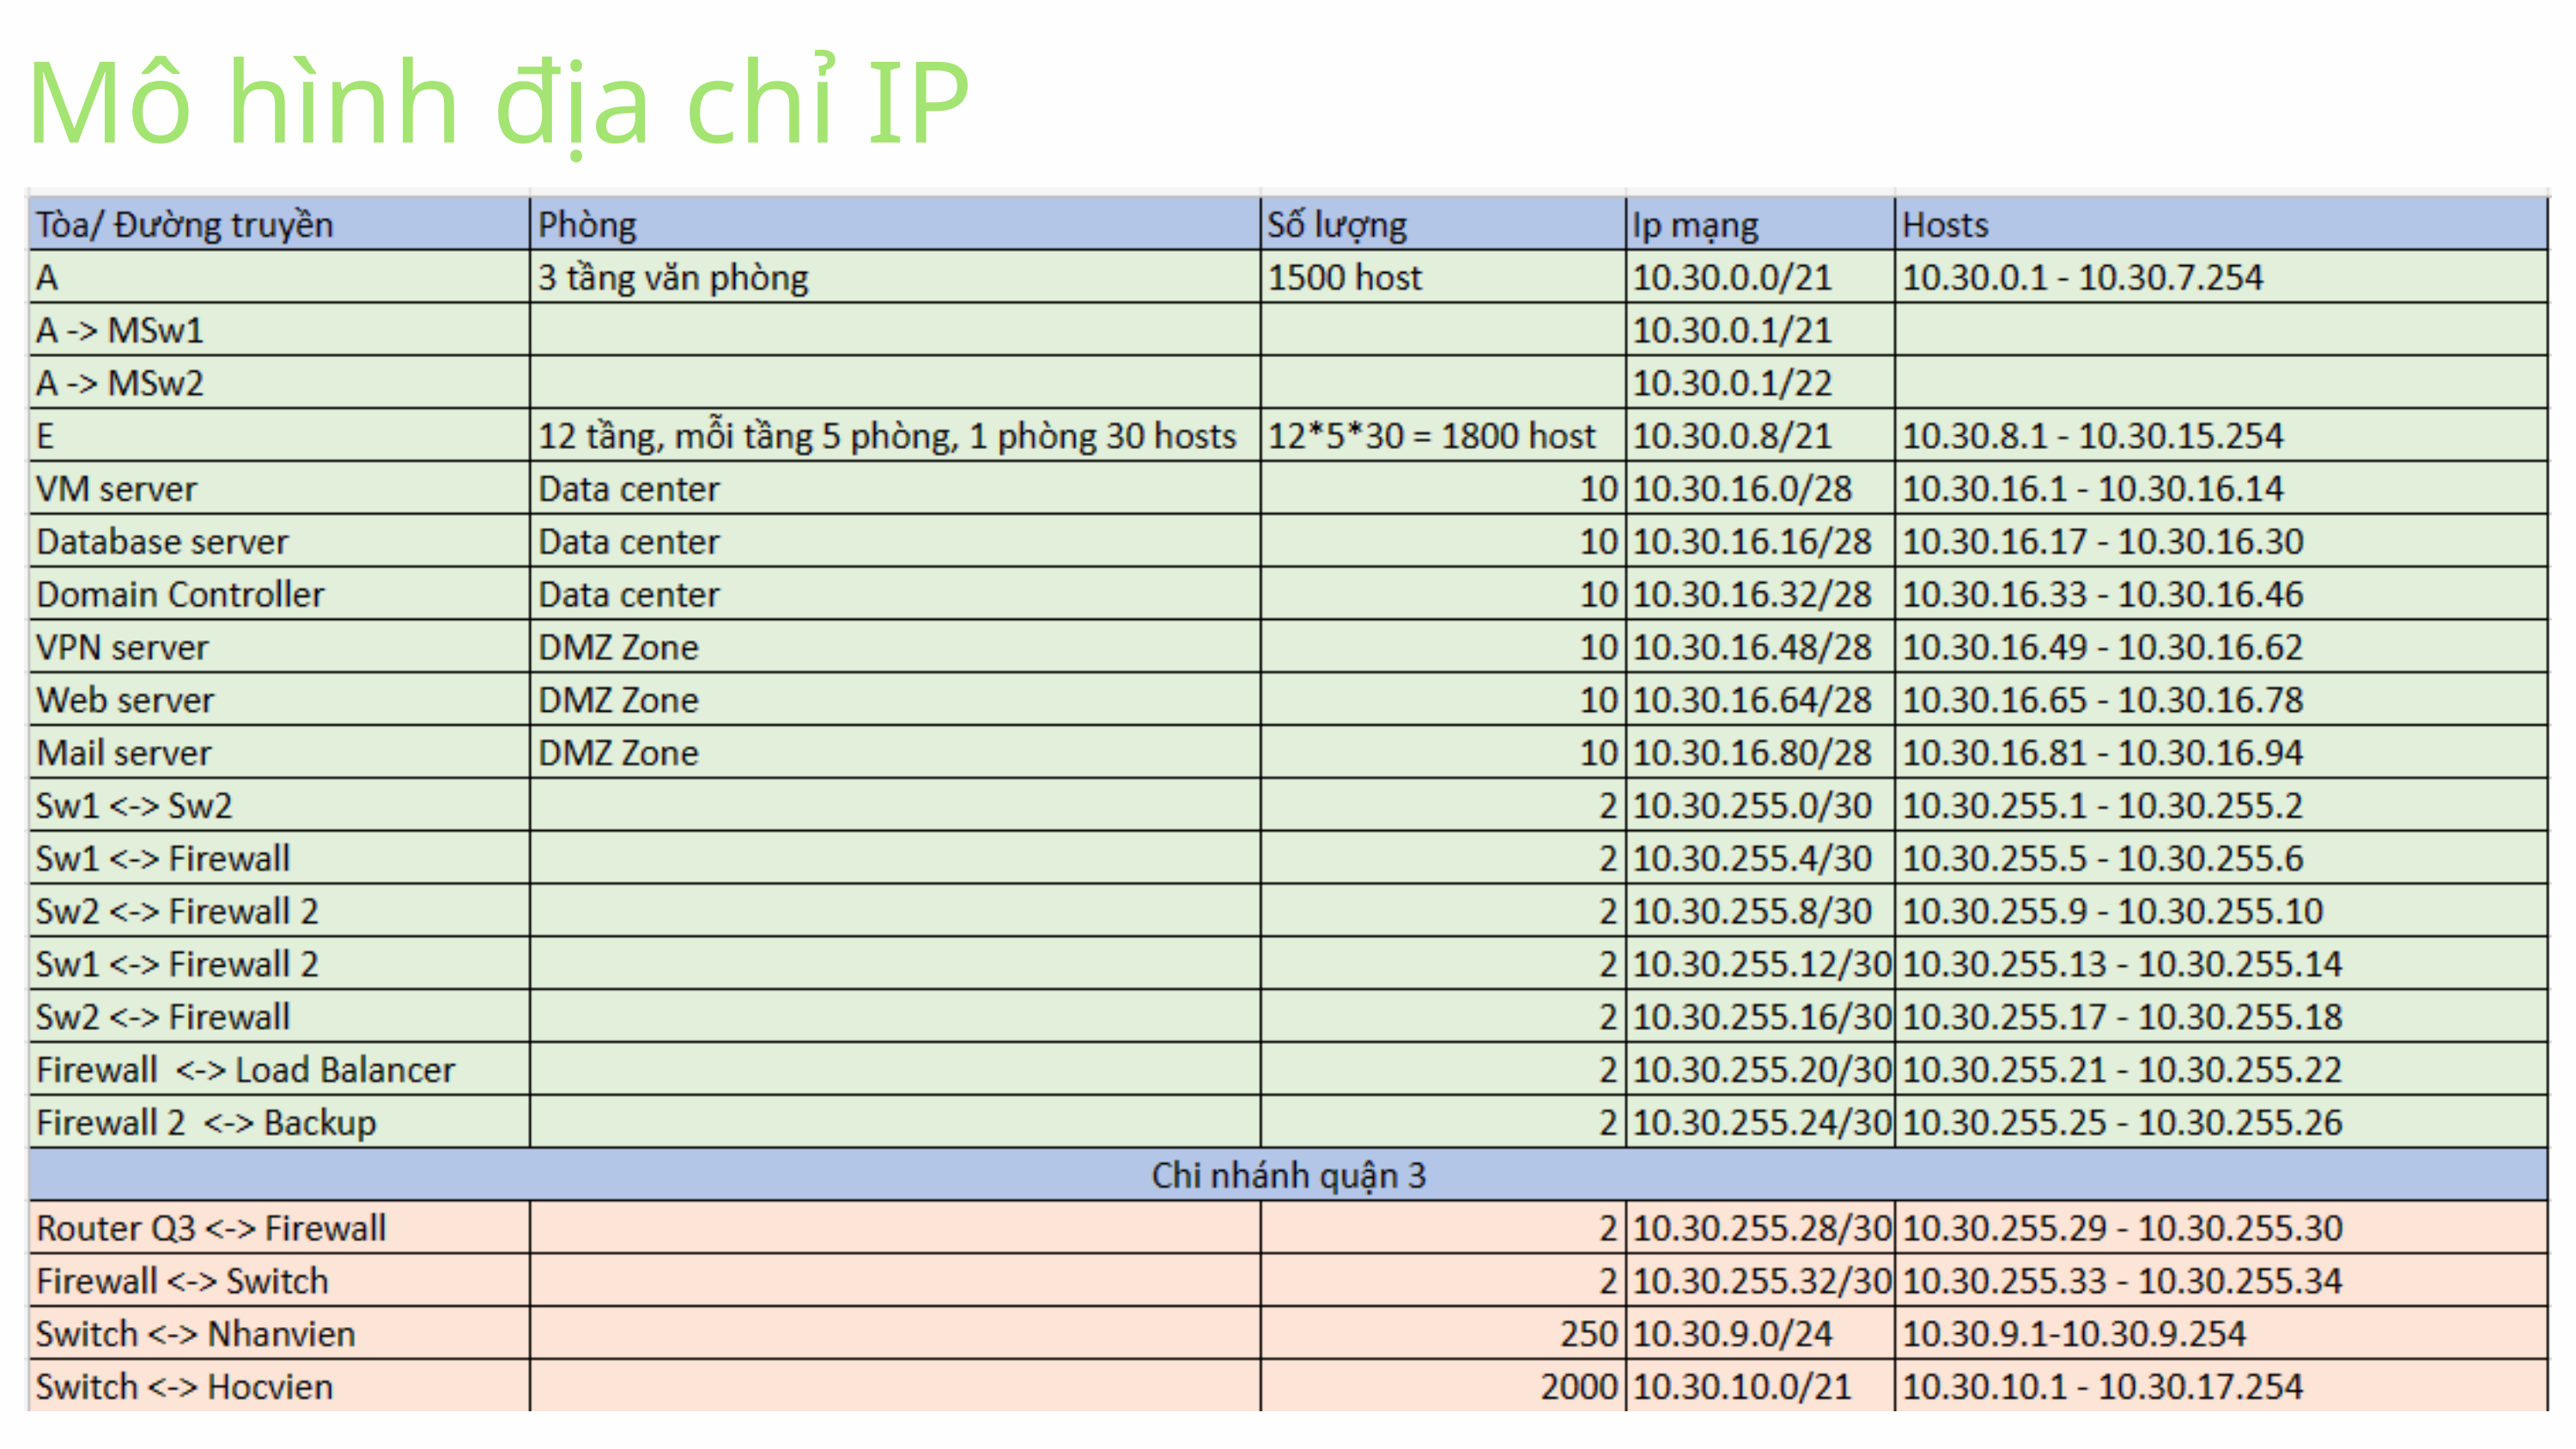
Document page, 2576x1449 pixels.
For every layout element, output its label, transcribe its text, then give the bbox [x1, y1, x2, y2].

picture [24, 187, 2552, 1411]
text_box Mô hình địa chỉ IP [23, 0, 1609, 167]
